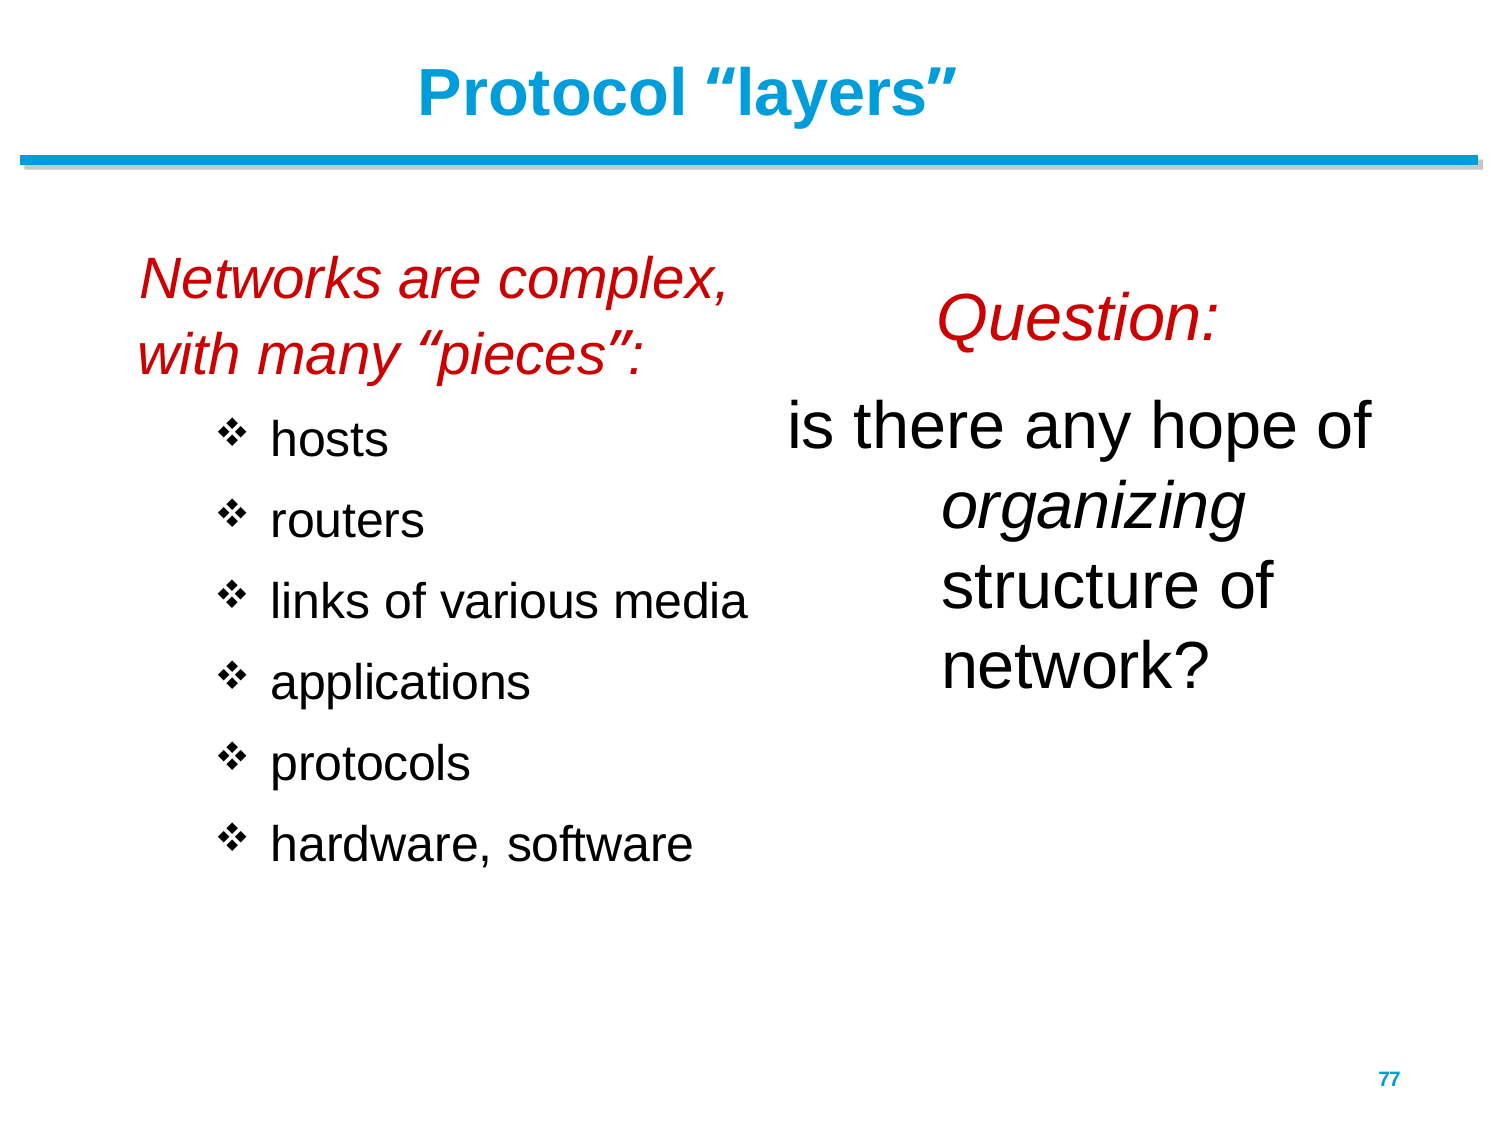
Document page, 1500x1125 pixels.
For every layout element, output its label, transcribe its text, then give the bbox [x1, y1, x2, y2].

title Protocol “layers” [13, 23, 1487, 237]
text_box Question: is there any hope of organizing structure of network? [785, 243, 1374, 702]
list Networks are complex, with many “pieces”: hosts routers links of various media applications protocols hardware, software [137, 236, 1422, 894]
slide_number 77 [1372, 1065, 1422, 1125]
